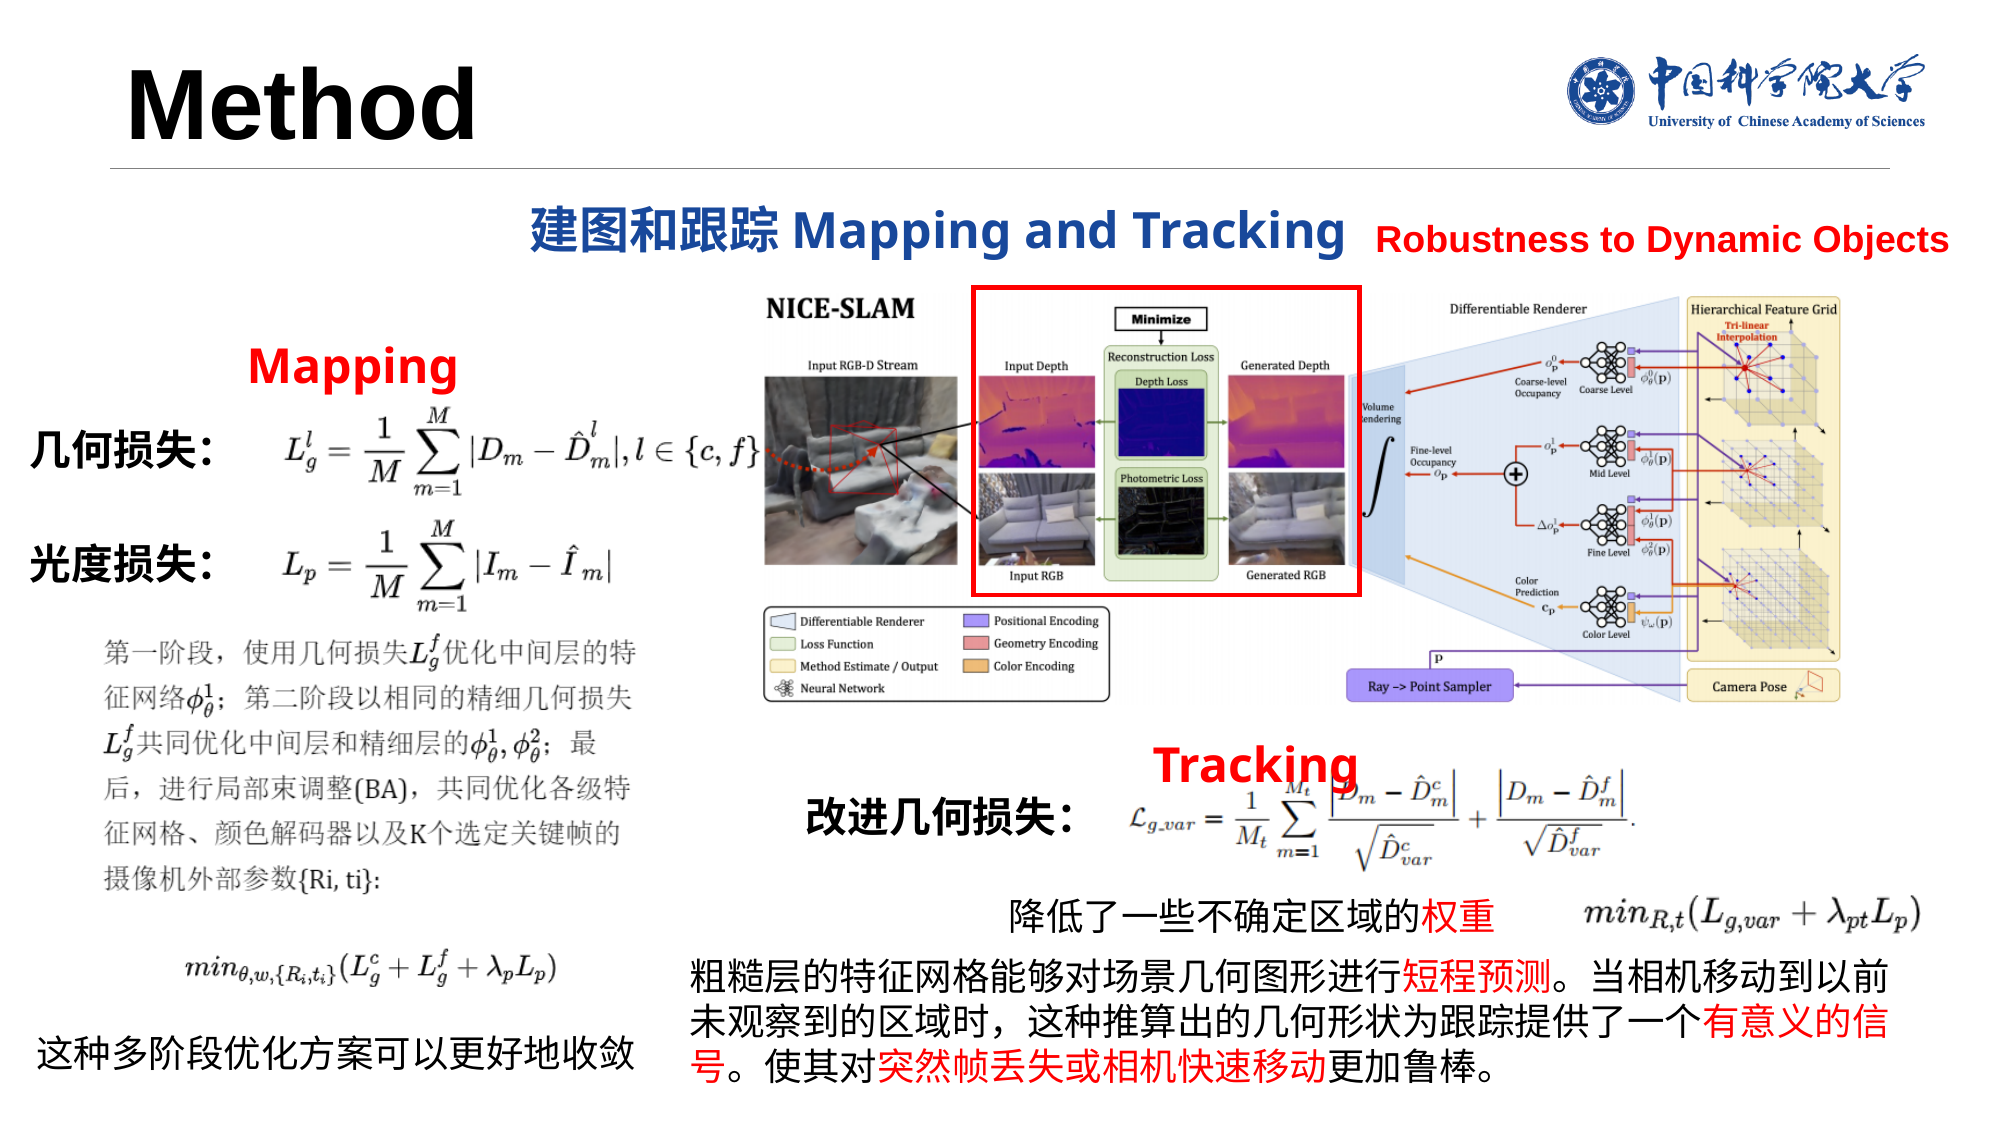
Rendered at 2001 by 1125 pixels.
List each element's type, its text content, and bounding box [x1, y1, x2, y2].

text_box Robustness to Dynamic Objects [1360, 207, 2000, 265]
text_box 光度损失： [15, 530, 233, 596]
picture [1890, 54, 1925, 129]
title Method [109, 0, 1890, 169]
text_box 几何损失： [15, 416, 246, 482]
text_box Tracking [1094, 712, 1418, 783]
picture [91, 281, 1848, 1009]
text_box 这种多阶段优化方案可以更好地收敛 [21, 1023, 675, 1080]
text_box 粗糙层的特征网格能够对场景几何图形进行短程预测。当相机移动到以前未观察到的区域时，这种推算出的几何形状为跟踪提供了一个有意义的信号。使其对突然帧丢失或相机快速移动更加鲁棒。 [675, 945, 1936, 1099]
text_box 改进几何损失： [791, 782, 1110, 849]
text_box 建图和跟踪Mapping and Tracking [514, 191, 1369, 282]
text_box 降低了一些不确定区域的权重 [993, 885, 1519, 945]
picture [1116, 745, 1952, 968]
text_box Mapping [191, 272, 515, 384]
